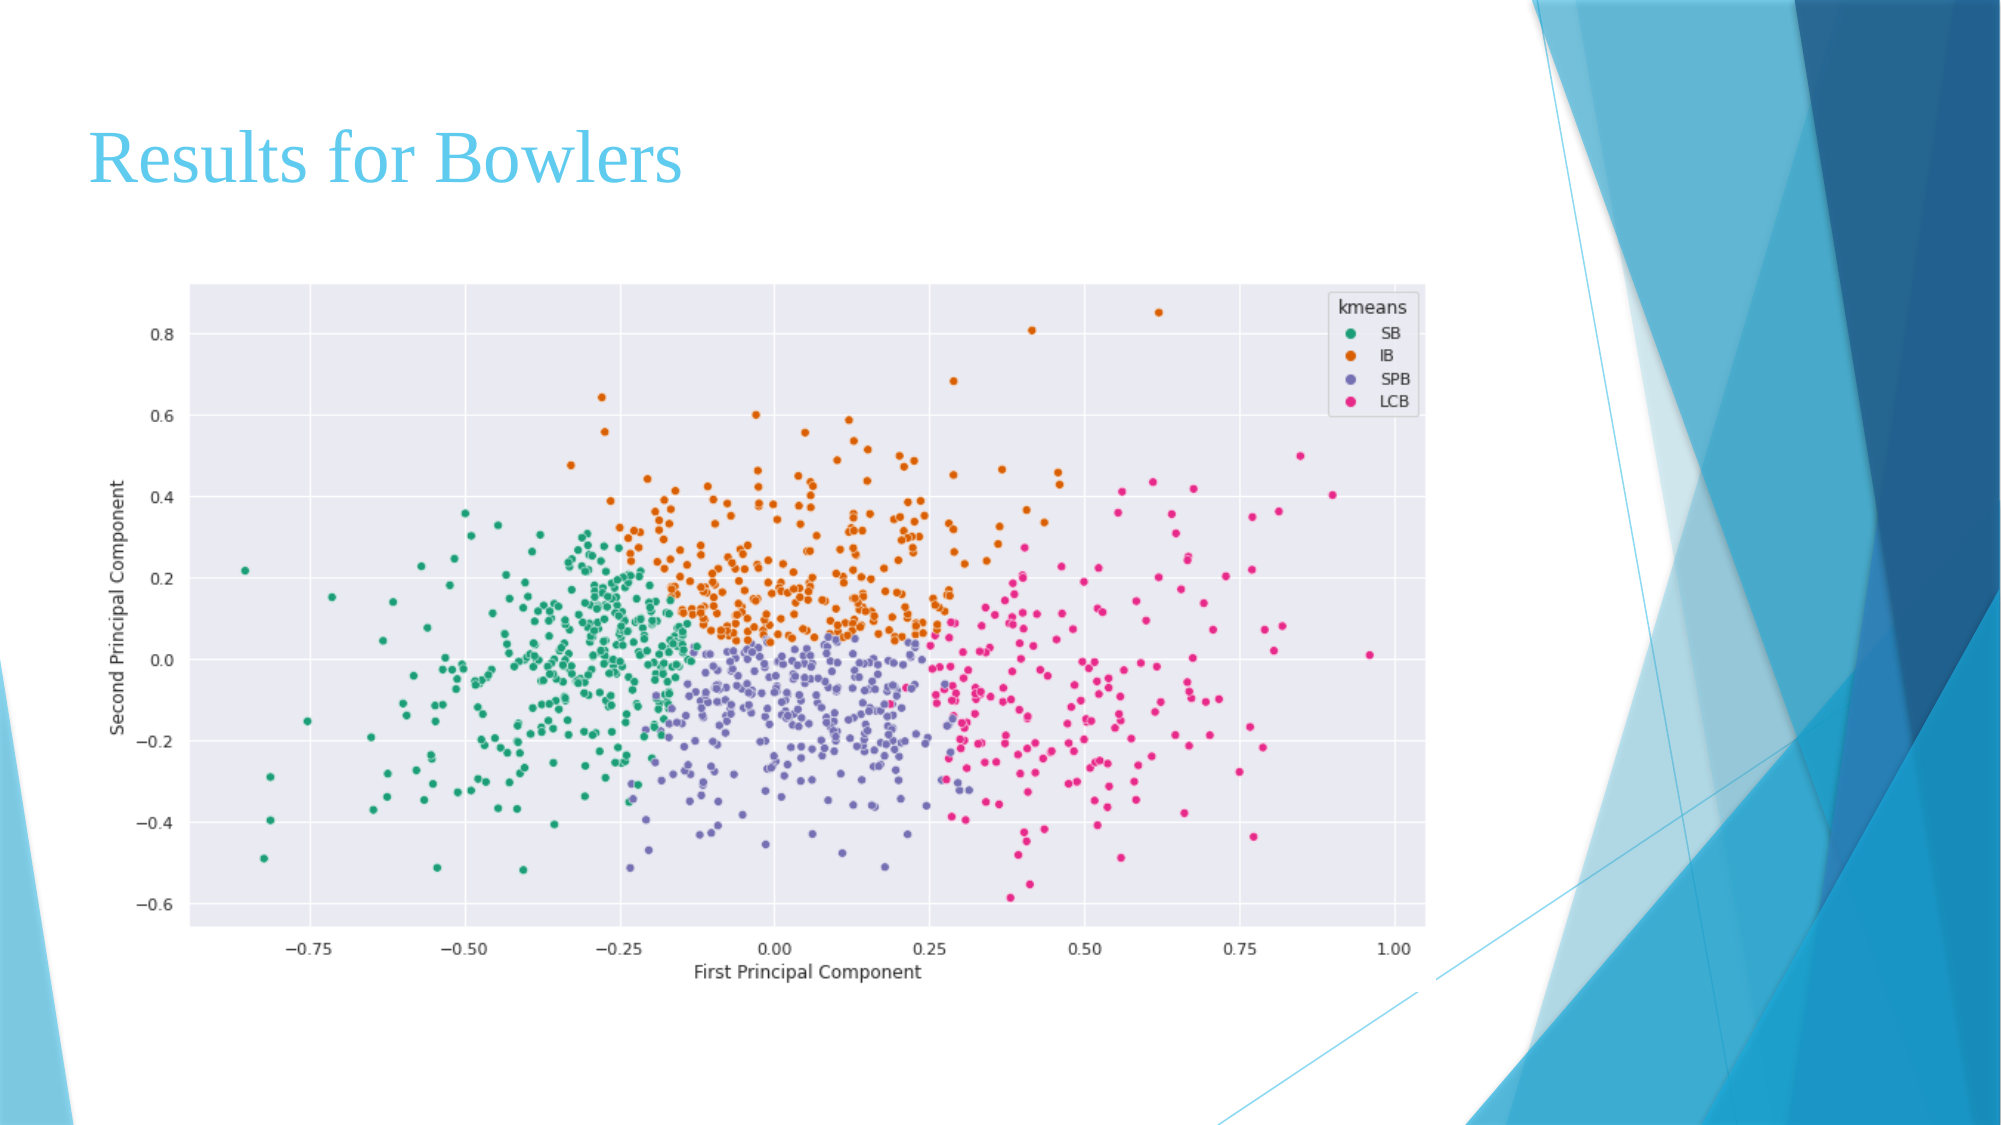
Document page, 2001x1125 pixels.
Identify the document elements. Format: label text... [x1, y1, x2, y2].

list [100, 274, 1437, 992]
title Results for Bowlers [73, 99, 1522, 253]
